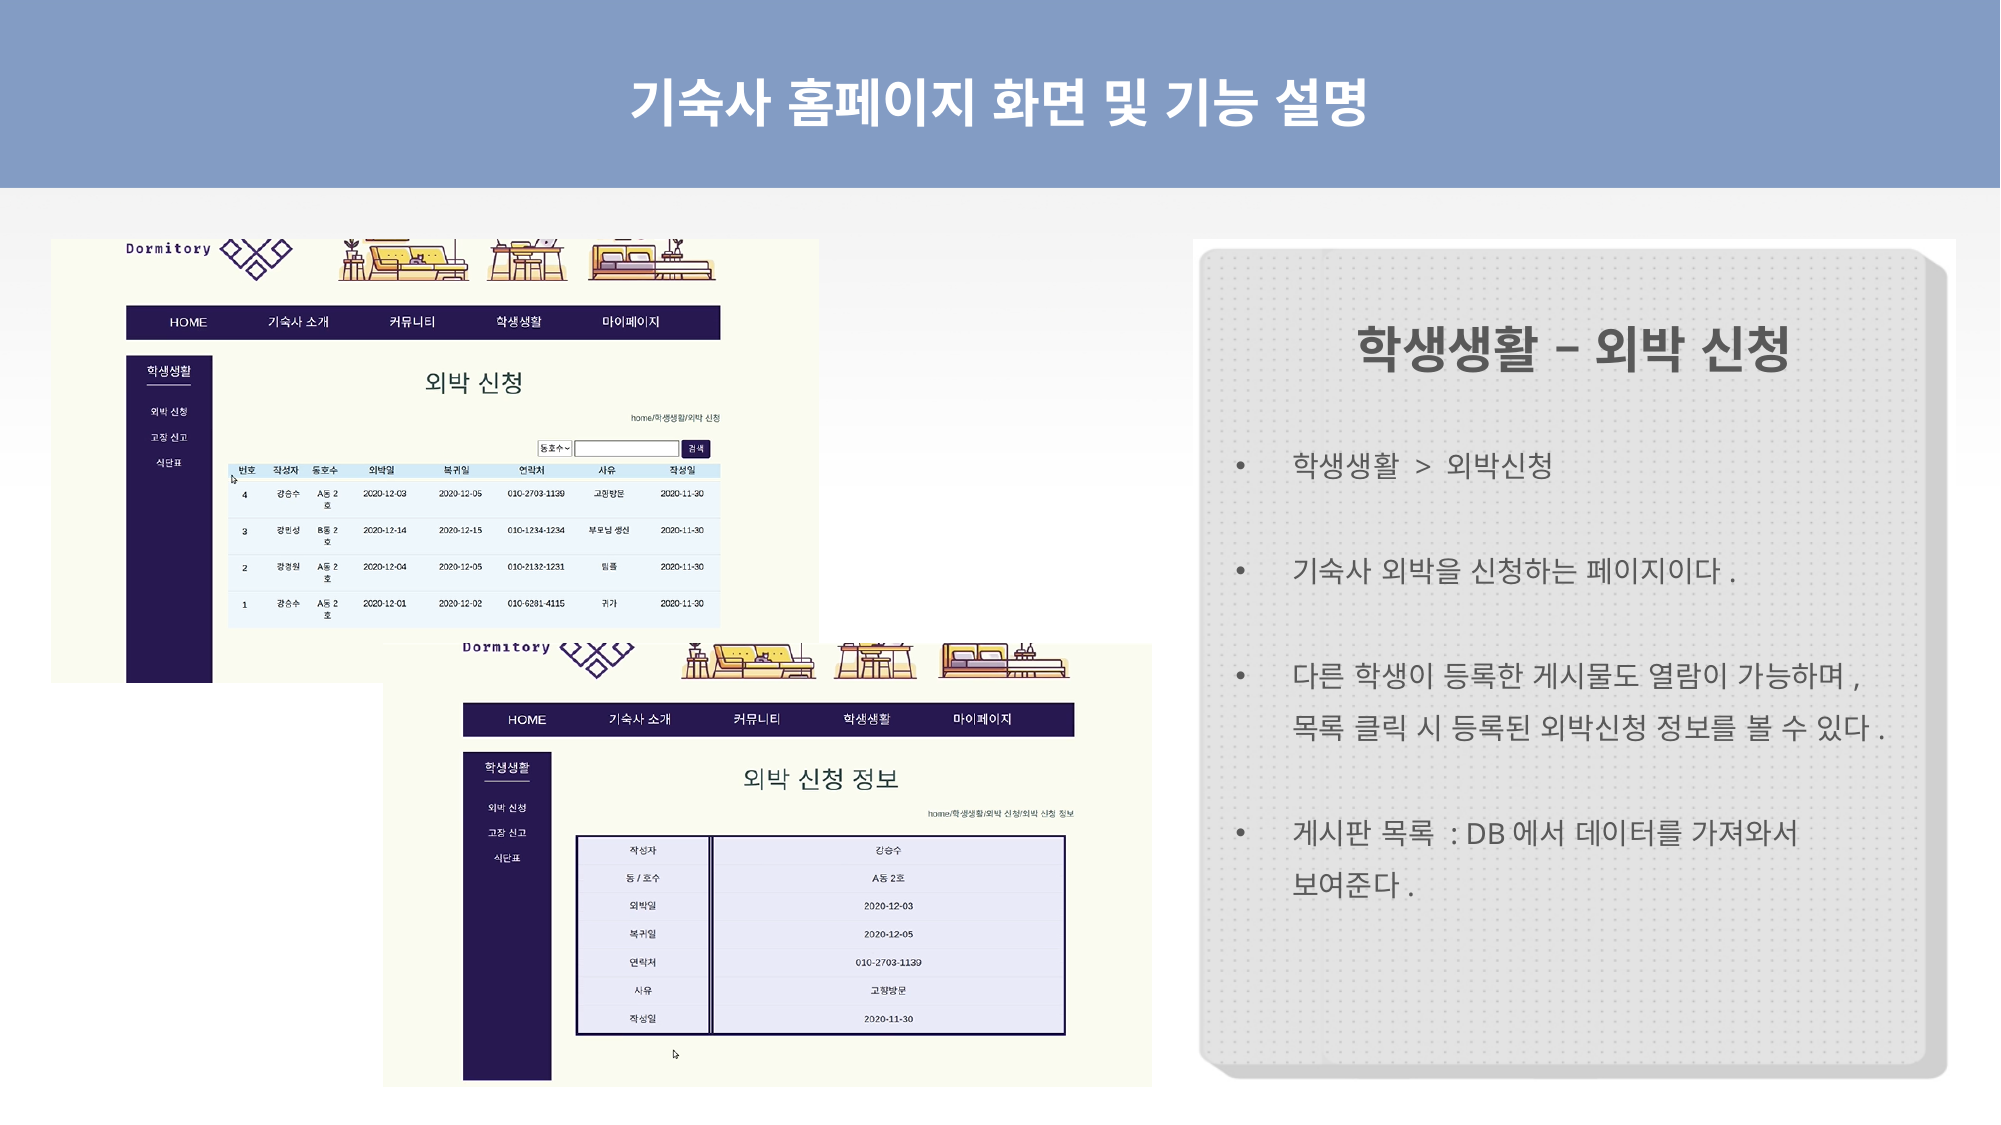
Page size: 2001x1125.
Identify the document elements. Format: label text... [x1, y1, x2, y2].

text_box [1193, 239, 1956, 1087]
picture [0, 0, 2000, 1125]
title 기숙사 홈페이지 화면 및 기능 설명 [162, 36, 1838, 168]
